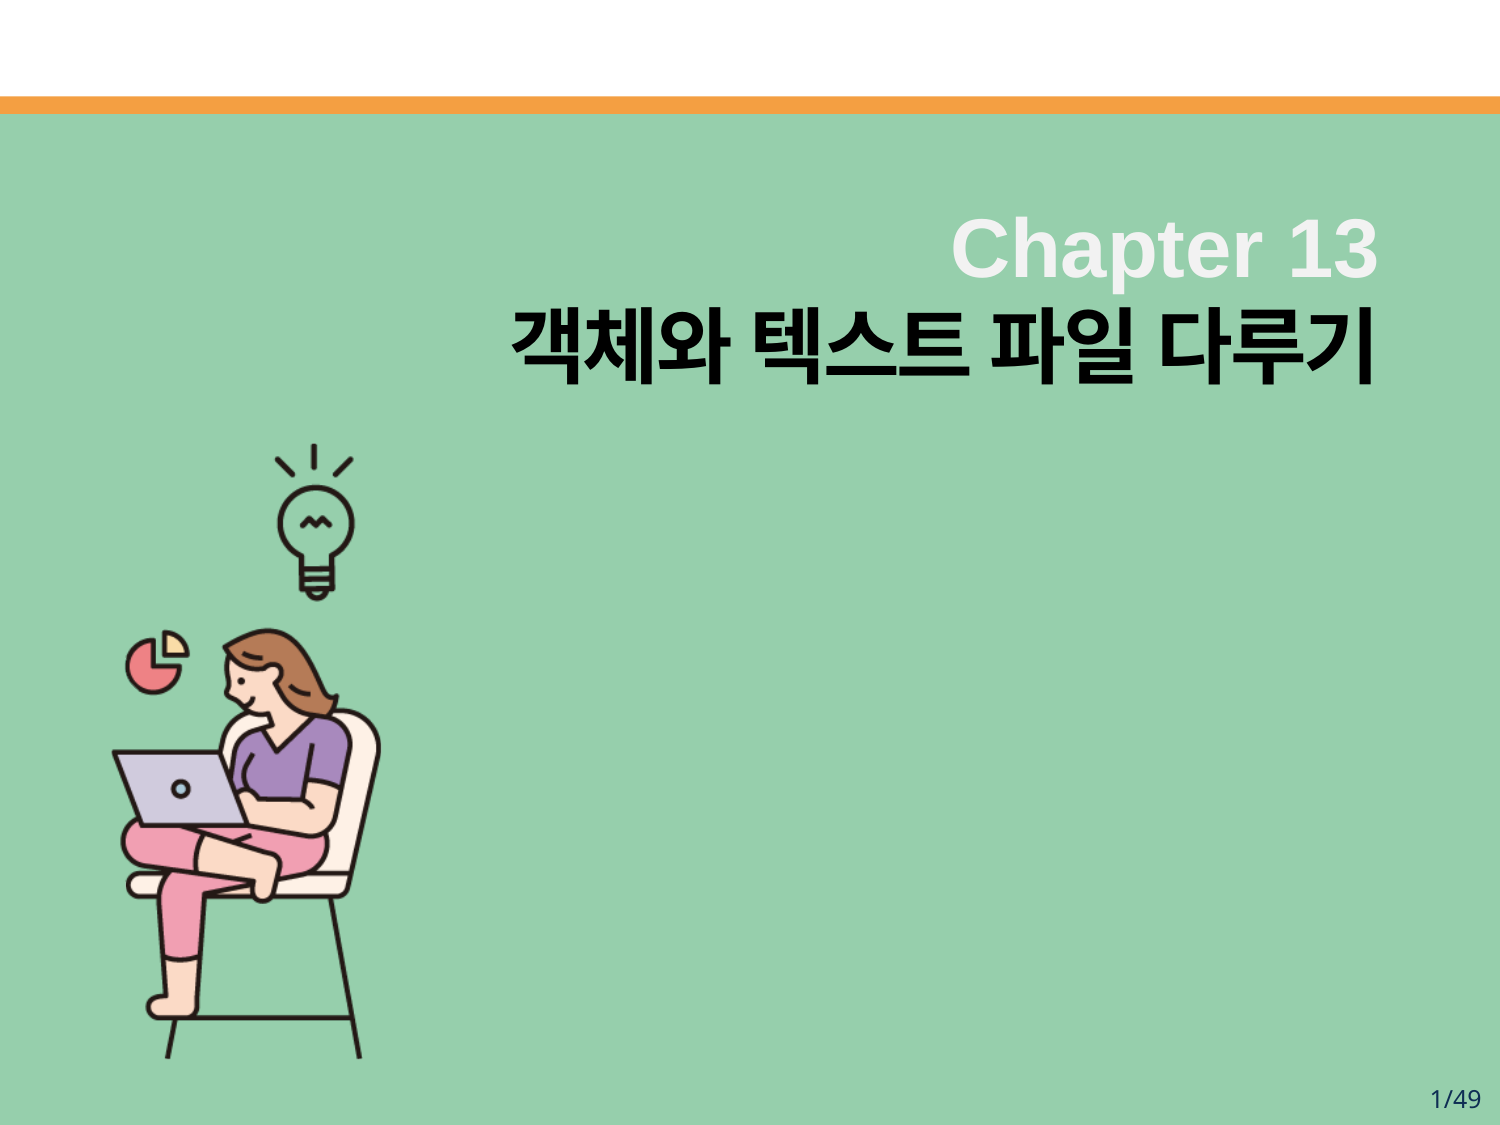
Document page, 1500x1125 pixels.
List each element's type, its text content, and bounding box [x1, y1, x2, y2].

text_box Chapter 13 객체와 텍스트 파일 다루기 [494, 137, 1395, 402]
picture [76, 416, 472, 1112]
